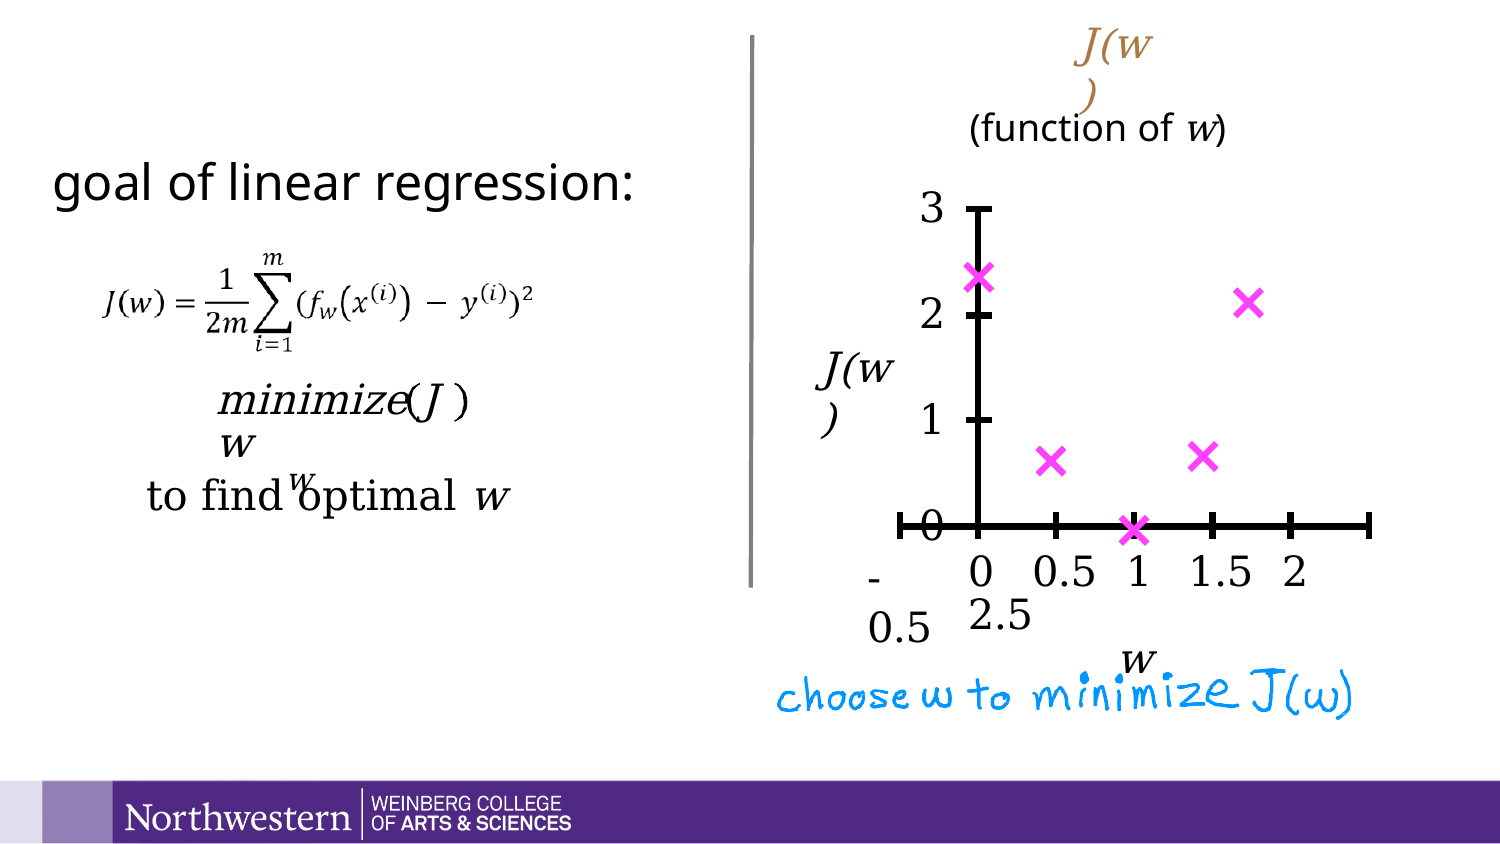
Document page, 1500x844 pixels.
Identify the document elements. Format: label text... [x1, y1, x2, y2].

text_box J(w) [1076, 13, 1165, 101]
text_box 0 0.5 1 1.5 2 2.5 w [965, 548, 1399, 682]
text_box 3 [916, 178, 945, 231]
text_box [777, 668, 1351, 720]
text_box -0.5 [864, 548, 938, 652]
text_box (function of w) [967, 101, 1249, 149]
text_box 0 [916, 495, 945, 526]
picture [0, 0, 1500, 844]
text_box J(w) [818, 338, 906, 442]
text_box 2 [916, 284, 945, 337]
text_box 0 [916, 527, 945, 549]
title goal of linear regression: [50, 148, 686, 292]
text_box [62, 229, 542, 527]
text_box 1 [916, 389, 945, 443]
